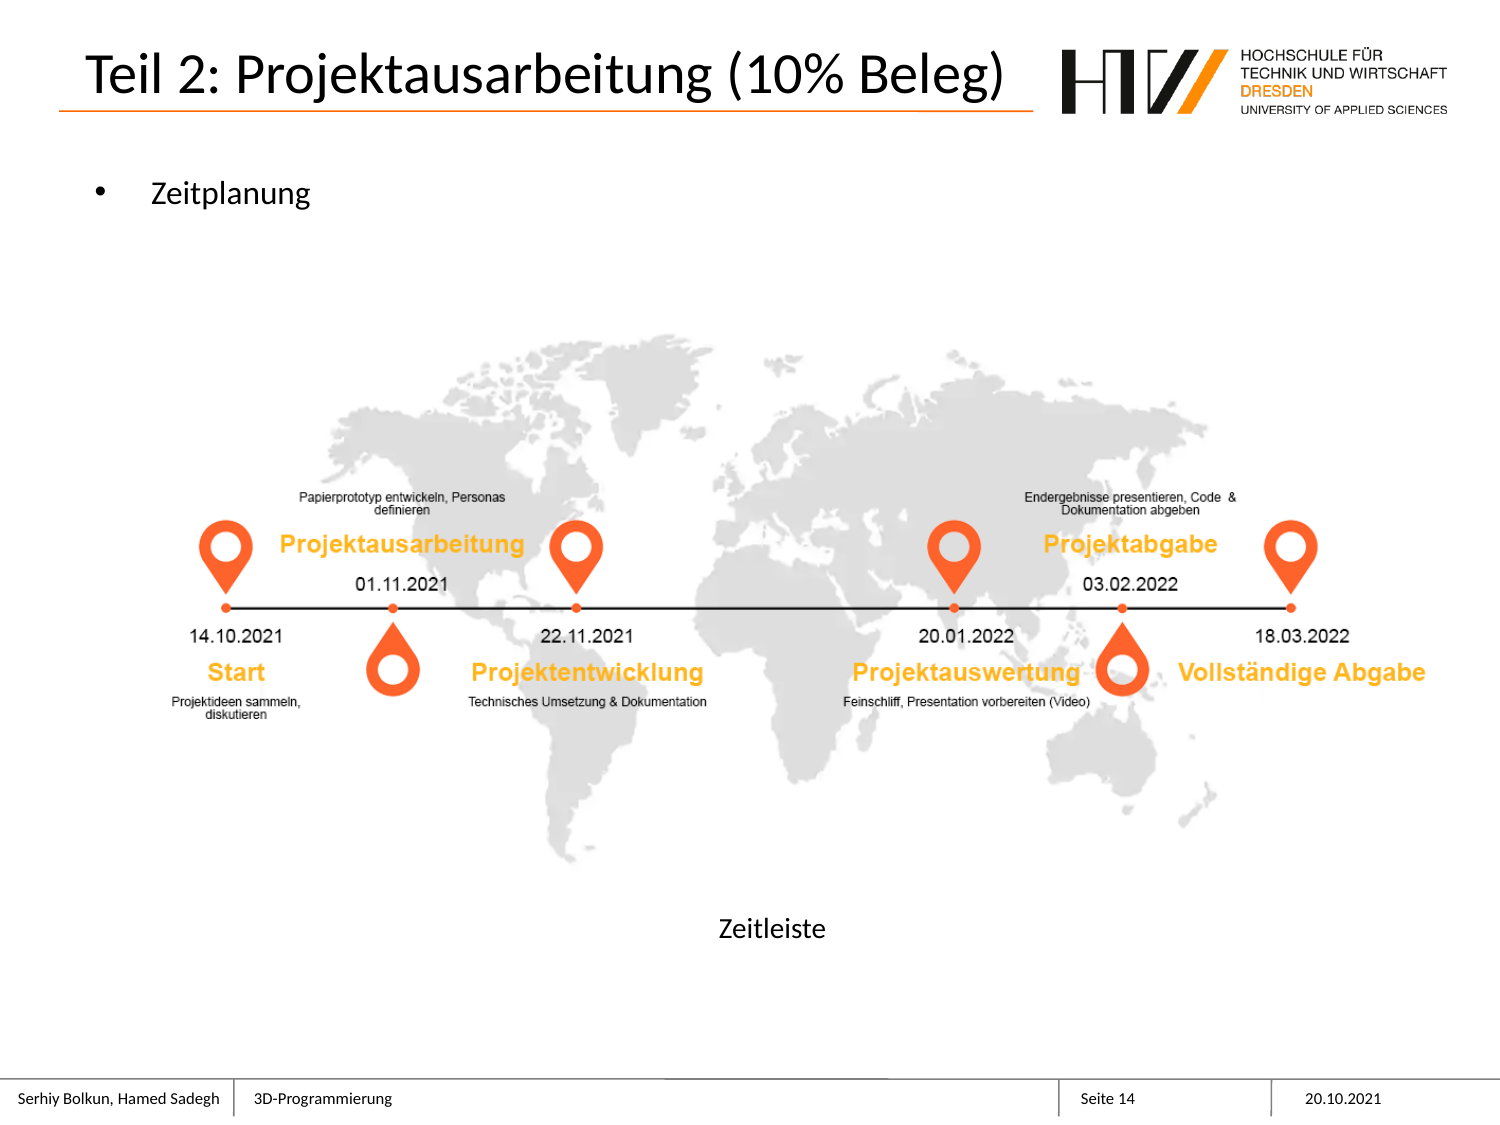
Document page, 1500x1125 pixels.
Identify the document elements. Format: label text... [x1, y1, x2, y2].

picture [93, 222, 1449, 985]
picture [1062, 47, 1447, 114]
text_box Seite 14 [1080, 1087, 1247, 1116]
title Teil 2: Projektausarbeitung (10% Beleg) [0, 0, 1222, 164]
text_box Serhiy Bolkun, Hamed Sadegh [17, 1087, 247, 1116]
text_box 3D-Programmierung [254, 1087, 530, 1116]
text_box 20.10.2021 [1305, 1087, 1477, 1116]
list Zeitplanung [79, 164, 1430, 1043]
